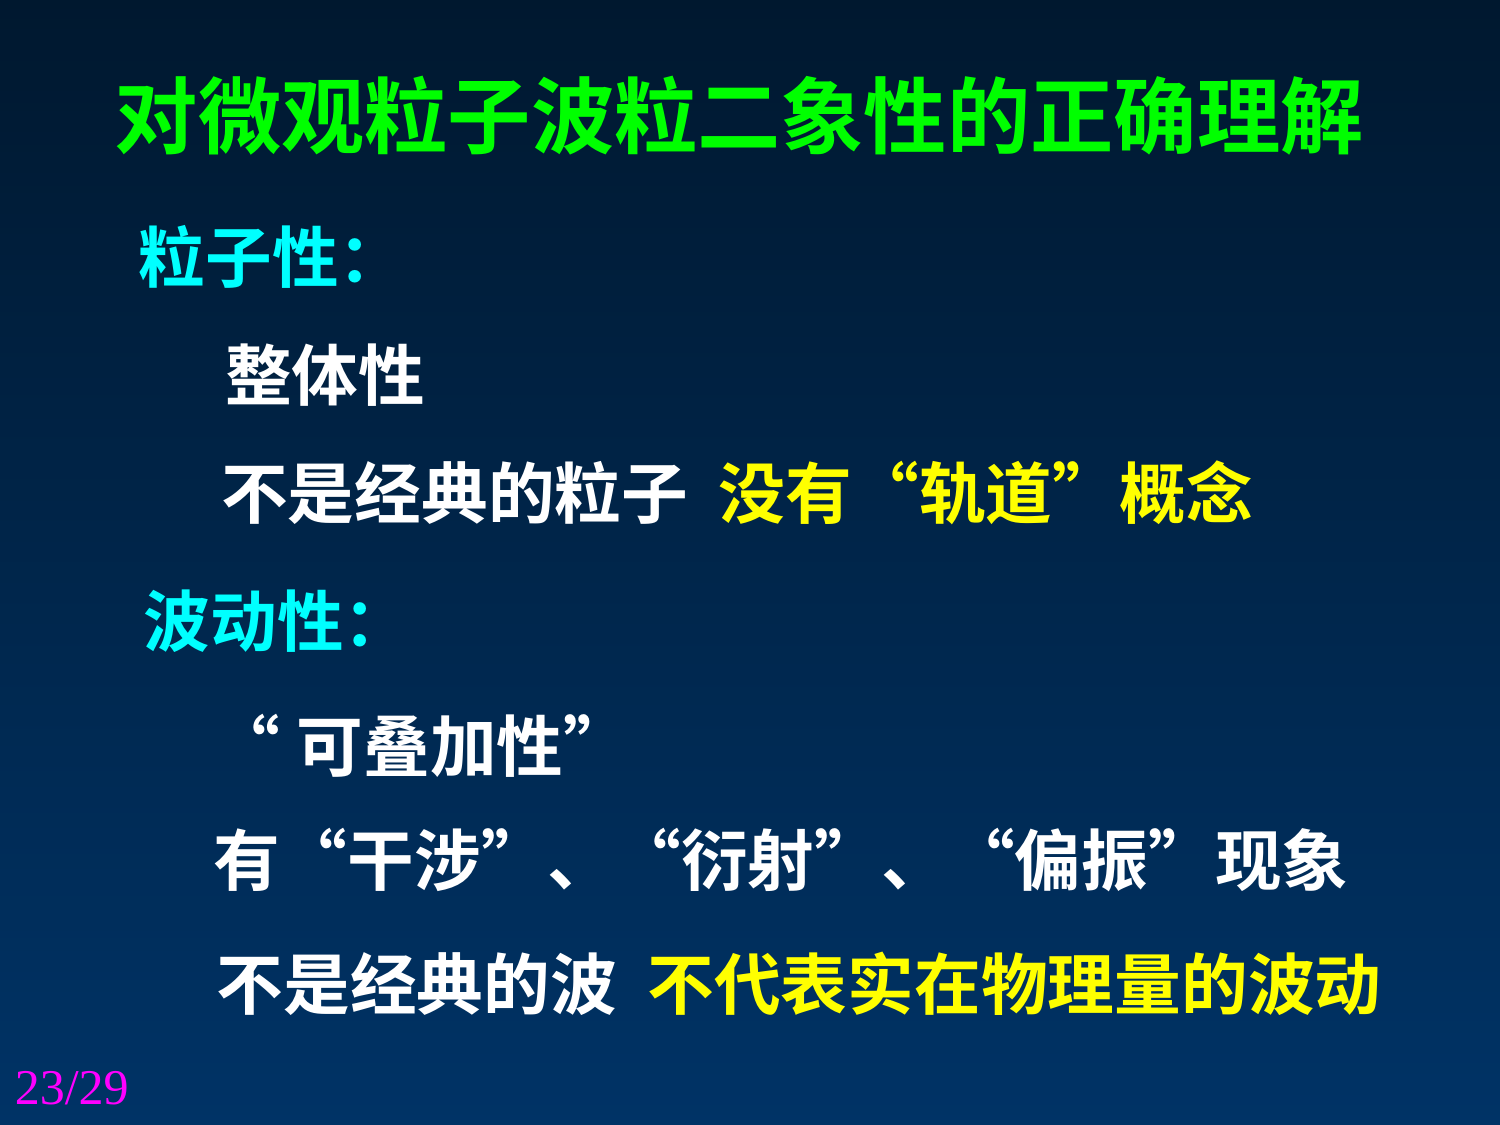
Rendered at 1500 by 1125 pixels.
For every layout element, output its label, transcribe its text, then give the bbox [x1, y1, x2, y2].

text_box 对微观粒子波粒二象性的正确理解 [100, 56, 1459, 172]
text_box 粒子性： [123, 207, 549, 303]
text_box 不是经典的波 不代表实在物理量的波动 [201, 935, 1452, 1031]
text_box “可叠加性” 有“干涉”、“衍射”、“偏振”现象 [199, 697, 1424, 906]
text_box 23/29 [0, 1046, 350, 1125]
text_box 整体性 [210, 326, 536, 422]
text_box 不是经典的粒子 没有“轨道”概念 [206, 444, 1420, 539]
text_box 波动性： [128, 572, 604, 668]
